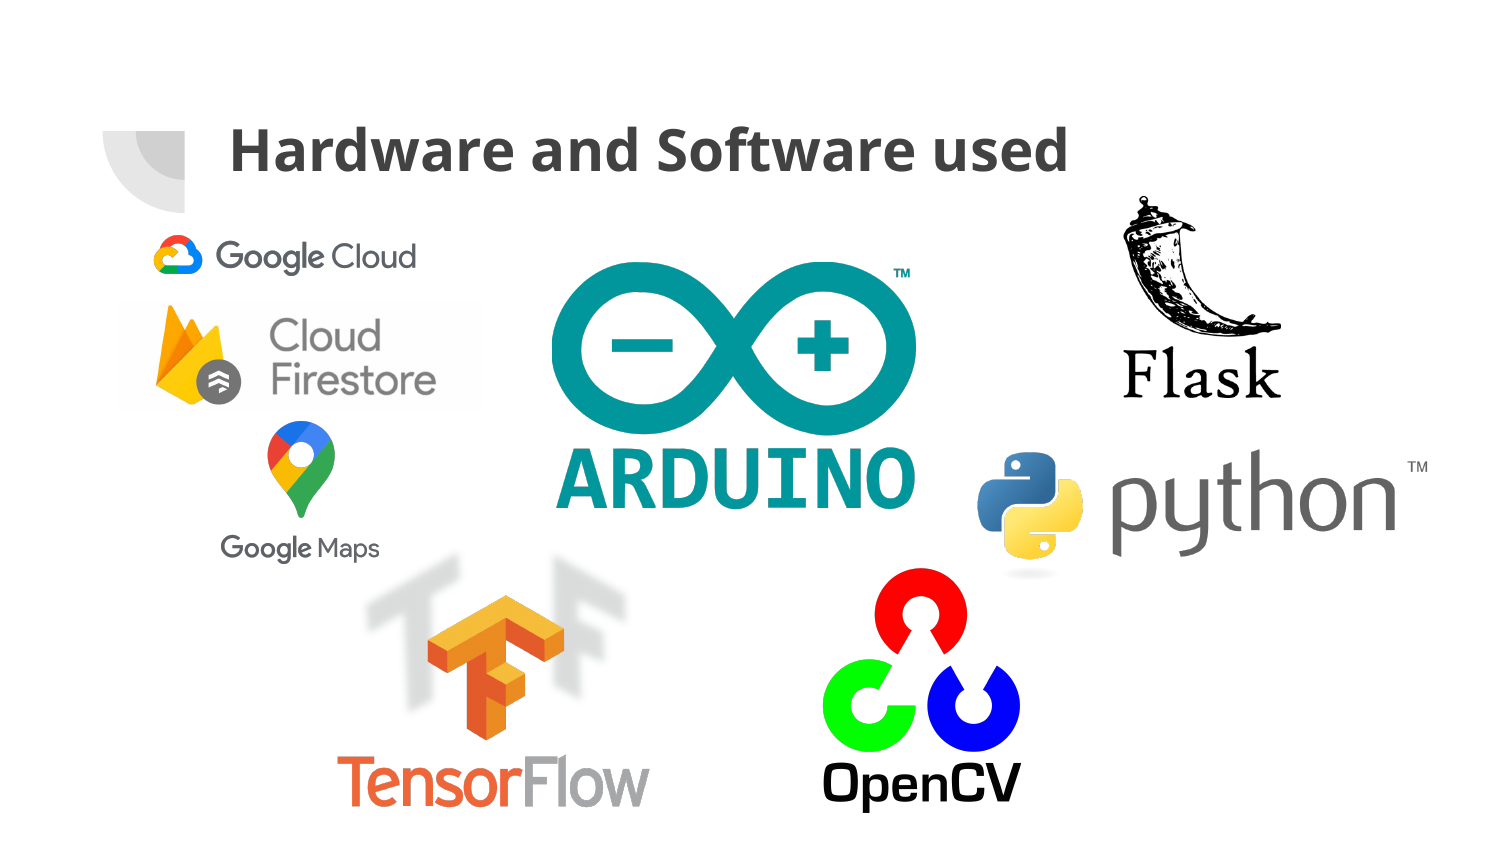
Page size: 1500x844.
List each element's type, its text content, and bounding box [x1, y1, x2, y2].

picture [551, 261, 916, 510]
title Hardware and Software used [213, 98, 1368, 263]
picture [117, 181, 482, 412]
picture [822, 445, 1432, 813]
picture [1123, 195, 1281, 399]
picture [220, 421, 655, 813]
